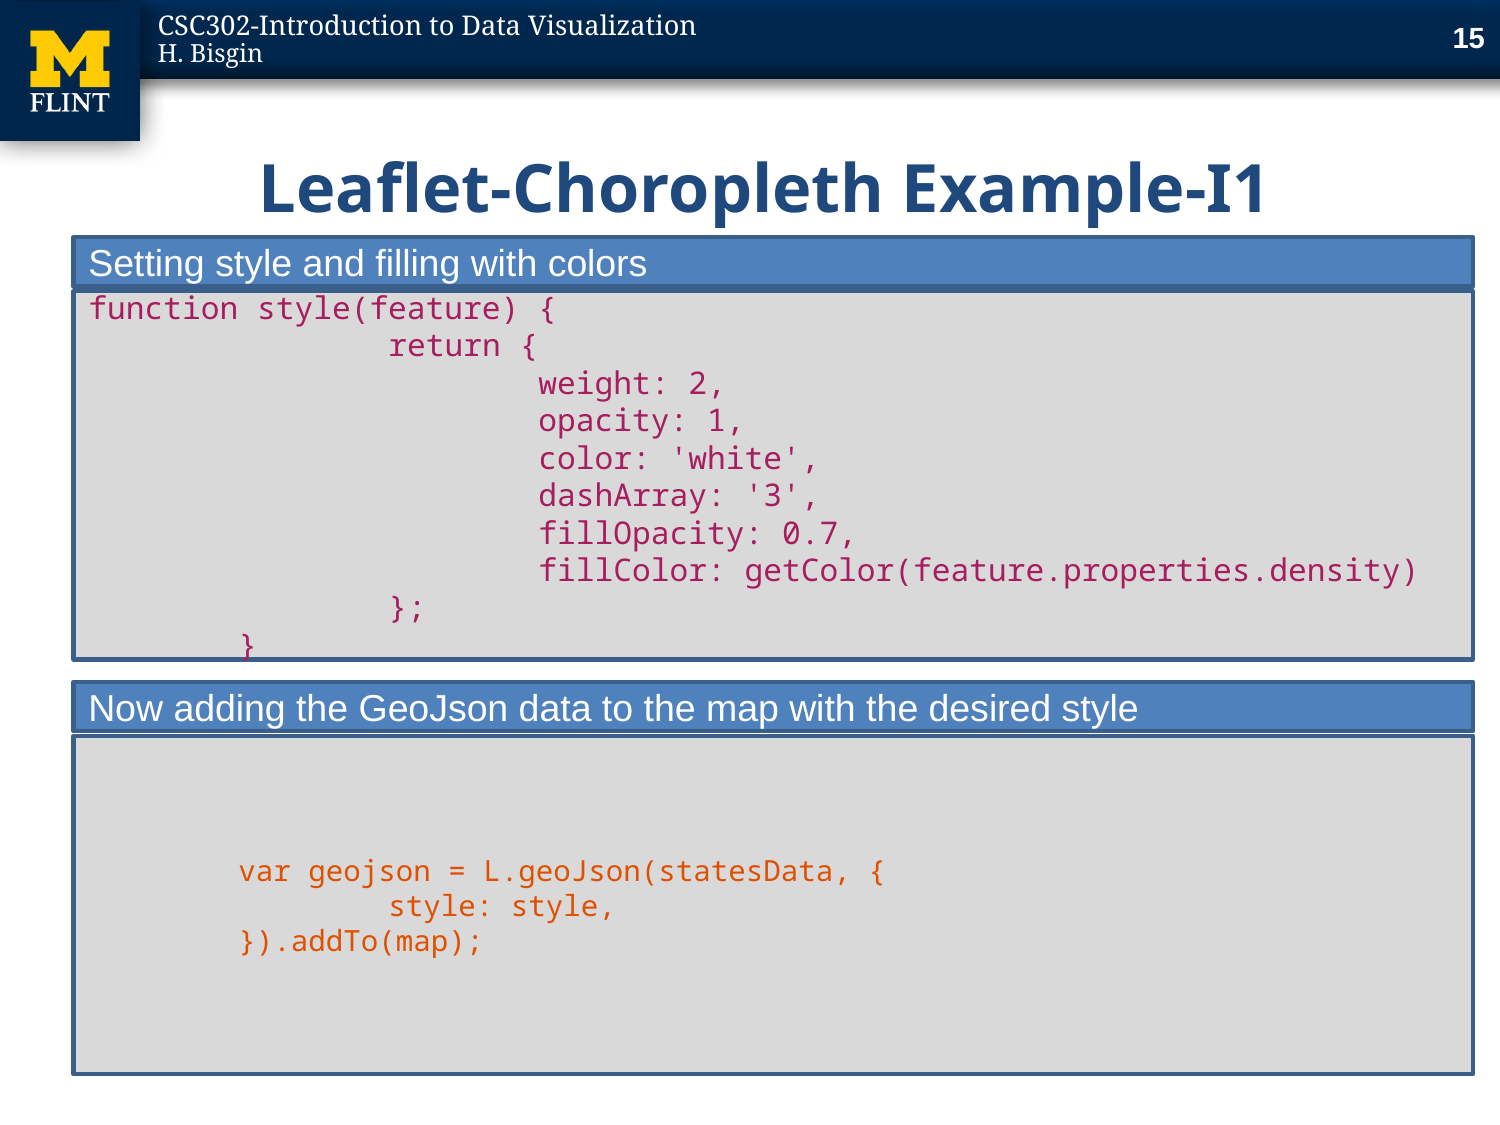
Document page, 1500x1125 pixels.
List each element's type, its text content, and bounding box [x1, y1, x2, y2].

text_box Setting style and filling with colors [71, 235, 1475, 289]
text_box var geojson = L.geoJson(statesData, { style: style, }).addTo(map); [71, 734, 1475, 1076]
title Leaflet-Choropleth Example-I1 [73, 109, 1457, 235]
text_box Now adding the GeoJson data to the map with the desired style [71, 680, 1475, 733]
slide_number 15 [1149, 6, 1500, 67]
text_box function style(feature) { return { weight: 2, opacity: 1, color: 'white', dashArray: '3', fillOpacity: 0.7, fillColor: getColor(feature.properties.density) }; } [71, 289, 1475, 662]
picture [0, 0, 1500, 1122]
